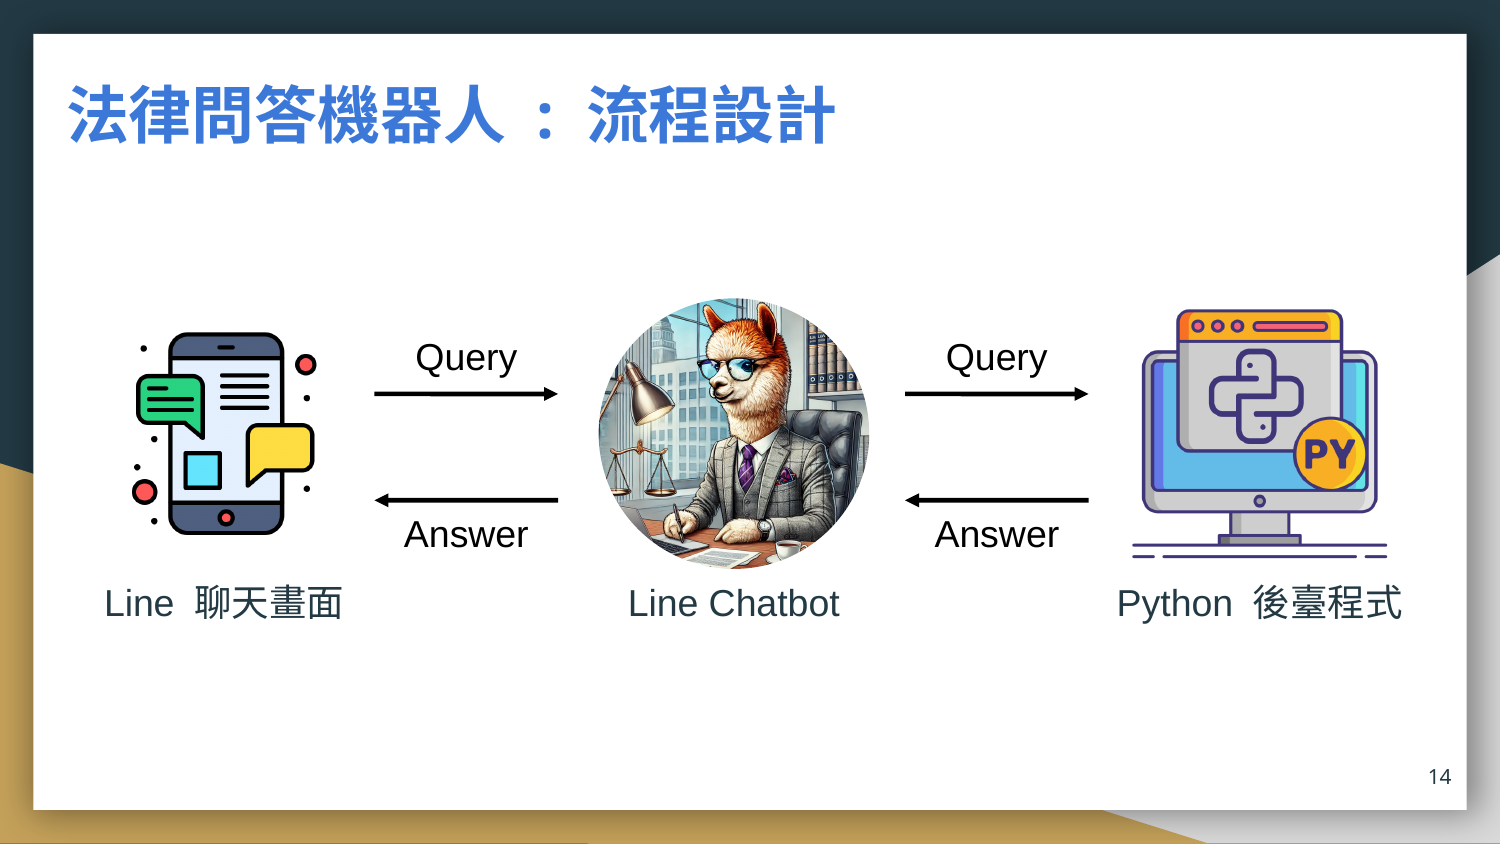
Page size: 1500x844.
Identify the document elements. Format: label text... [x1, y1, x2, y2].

picture [1124, 298, 1396, 570]
slide_number 14 [1376, 745, 1467, 810]
picture [598, 298, 870, 570]
text_box Answer [386, 509, 546, 565]
text_box Line 聊天畫面 [73, 568, 375, 634]
text_box Line Chatbot [598, 576, 870, 634]
text_box Query [386, 323, 546, 388]
text_box Query [917, 323, 1077, 388]
title 法律問答機器人 : 流程設計 [51, 60, 1449, 155]
text_box Python 後臺程式 [1093, 568, 1426, 634]
picture [114, 323, 335, 544]
text_box Answer [917, 509, 1077, 565]
